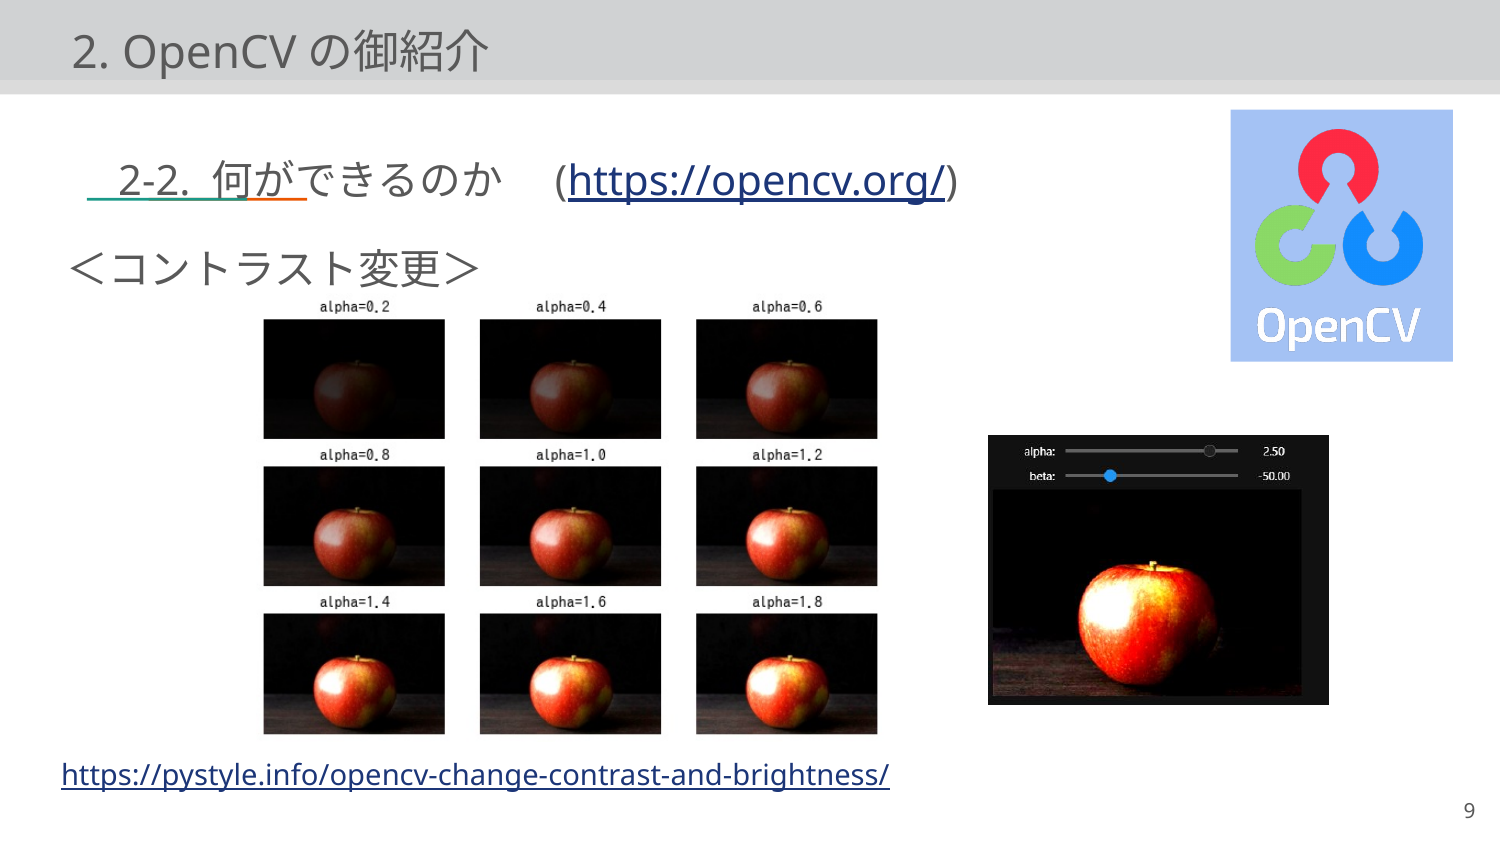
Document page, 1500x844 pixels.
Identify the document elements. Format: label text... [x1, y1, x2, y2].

text_box [1230, 109, 1453, 362]
list 2-2. 何ができるのか (https://opencv.org/) ＜コントラスト変更＞ [51, 129, 1449, 818]
picture [987, 435, 1330, 705]
picture [1255, 129, 1424, 352]
picture [256, 292, 884, 742]
slide_number ‹#› [1400, 779, 1491, 844]
text_box https://pystyle.info/opencv-change-contrast-and-brightness/ [46, 741, 1024, 812]
list 2. OpenCVの御紹介 [0, 0, 1500, 95]
